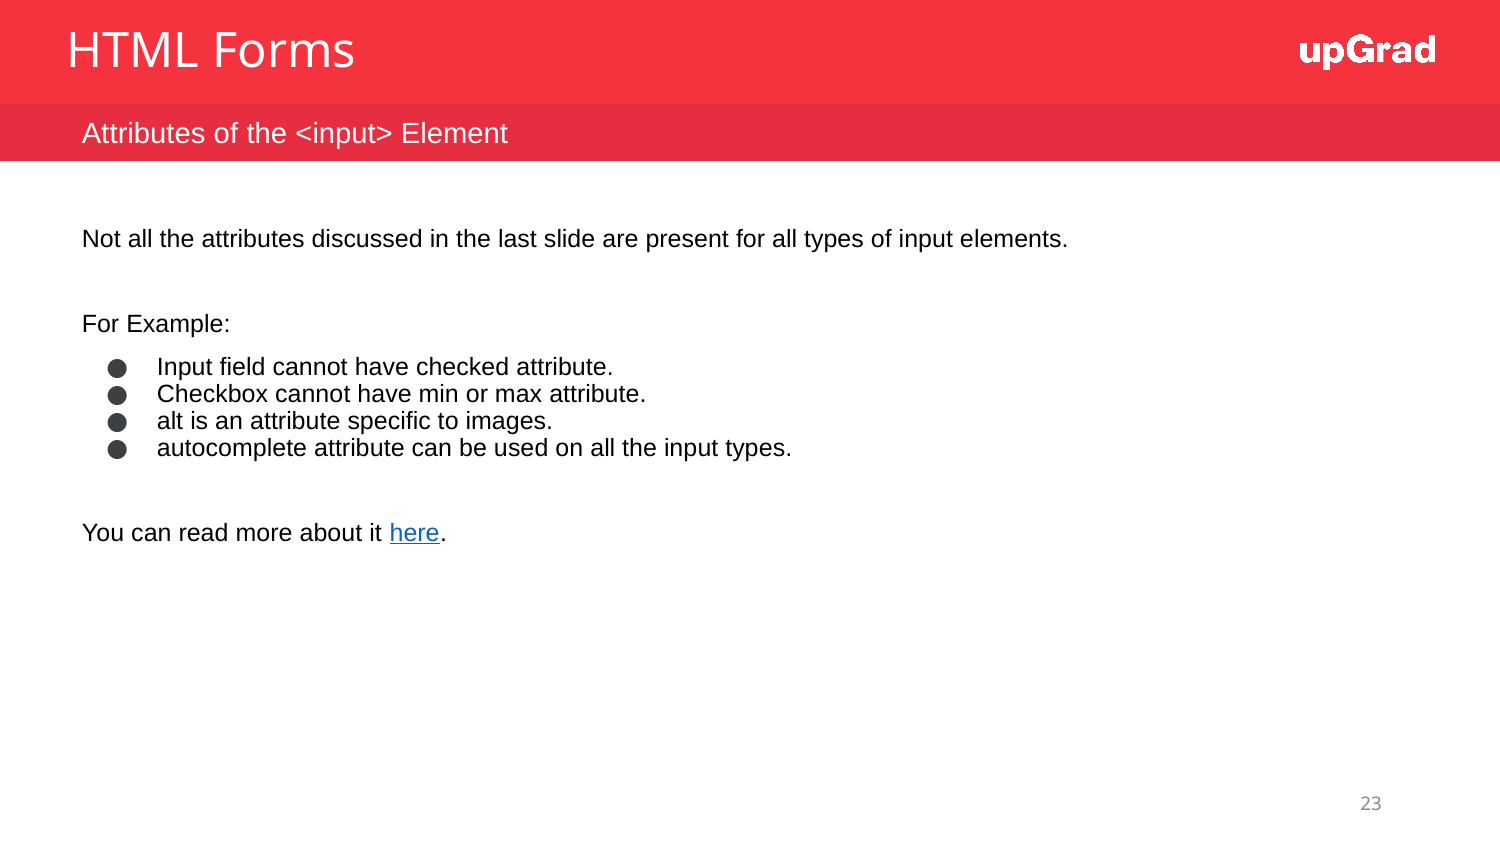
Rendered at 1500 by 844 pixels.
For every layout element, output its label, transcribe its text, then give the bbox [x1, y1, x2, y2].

picture [1300, 34, 1435, 70]
slide_number 23 [1059, 782, 1397, 827]
title HTML Forms [51, 20, 665, 83]
text_box Attributes of the <input> Element [66, 107, 606, 158]
list Not all the attributes discussed in the last slide are present for all types of input elements. For Example: Input field cannot have checked attribute. Checkbox cannot have min or max attribute. alt is an attribute specific to images. autocomplete attribute can be used on all the input types. You can read more about it here. [66, 218, 1304, 649]
text_box [0, 104, 1500, 161]
